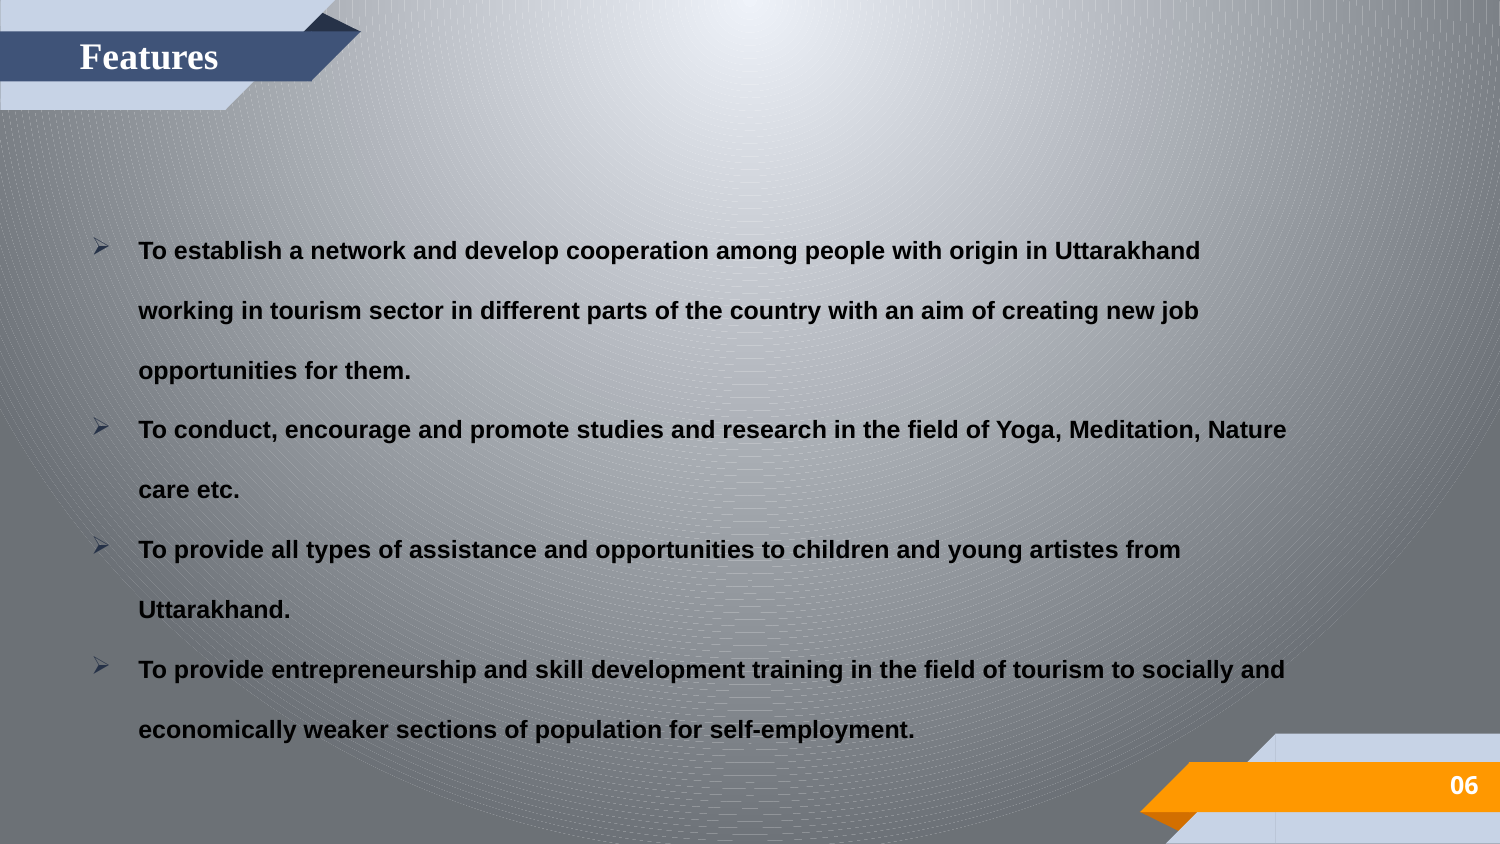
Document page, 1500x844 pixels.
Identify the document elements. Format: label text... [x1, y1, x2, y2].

slide_number 06 [1306, 760, 1494, 813]
text_box Features [64, 24, 260, 85]
text_box To establish a network and develop cooperation among people with origin in Uttarakhand working in tourism sector in different parts of the country with an aim of creating new job opportunities for them. To conduct, encourage and promote studies and research in the field of Yoga, Meditation, Nature care etc. To provide all types of assistance and opportunities to children and young artistes from Uttarakhand. To provide entrepreneurship and skill development training in the field of tourism to socially and economically weaker sections of population for self-employment. [76, 197, 1306, 844]
